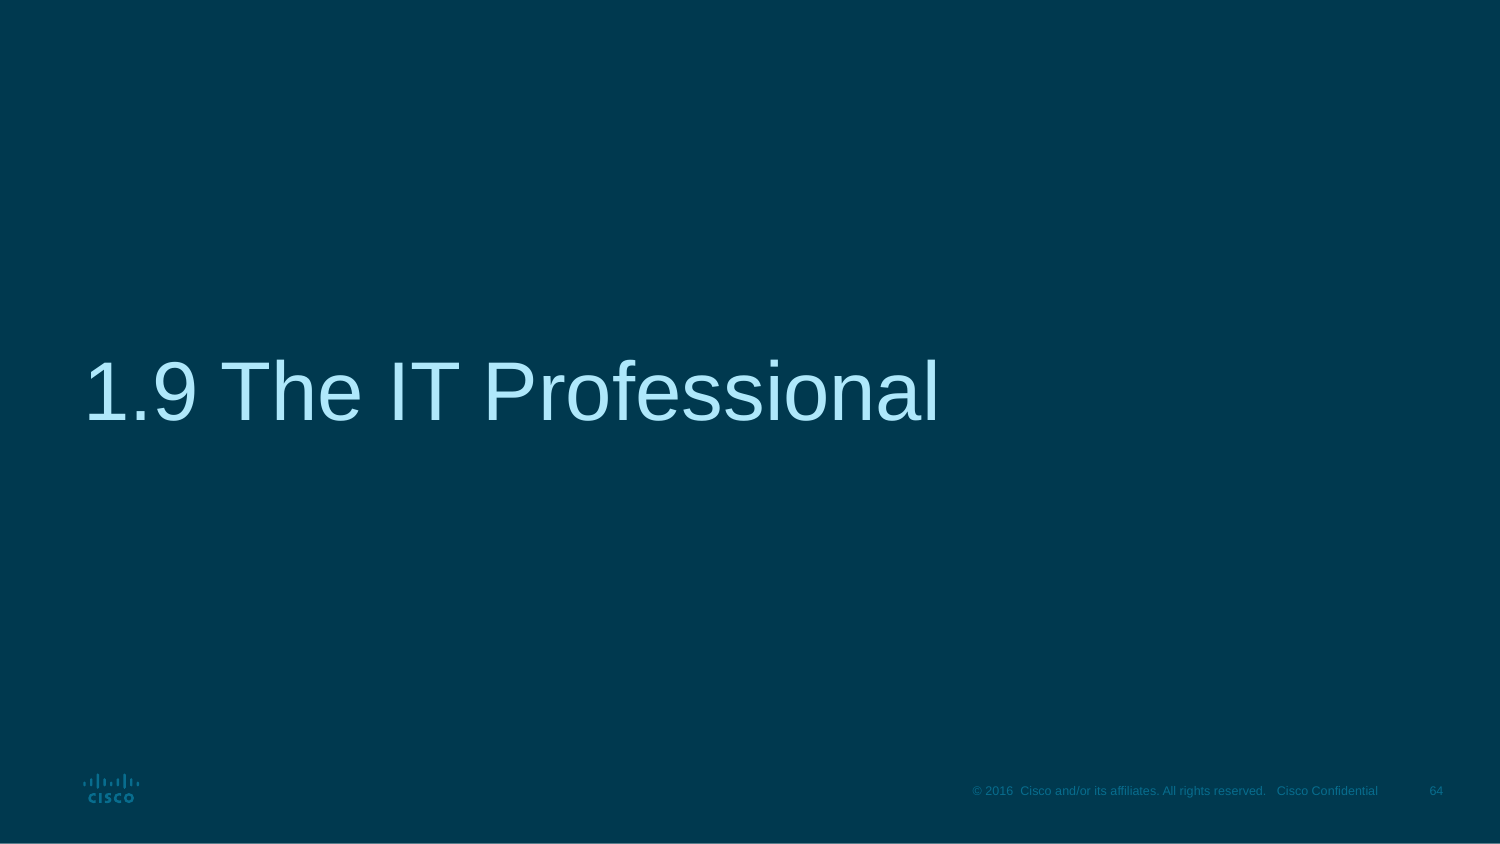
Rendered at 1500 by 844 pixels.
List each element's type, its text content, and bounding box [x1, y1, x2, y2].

title 1.9 The IT Professional [68, 150, 1419, 446]
